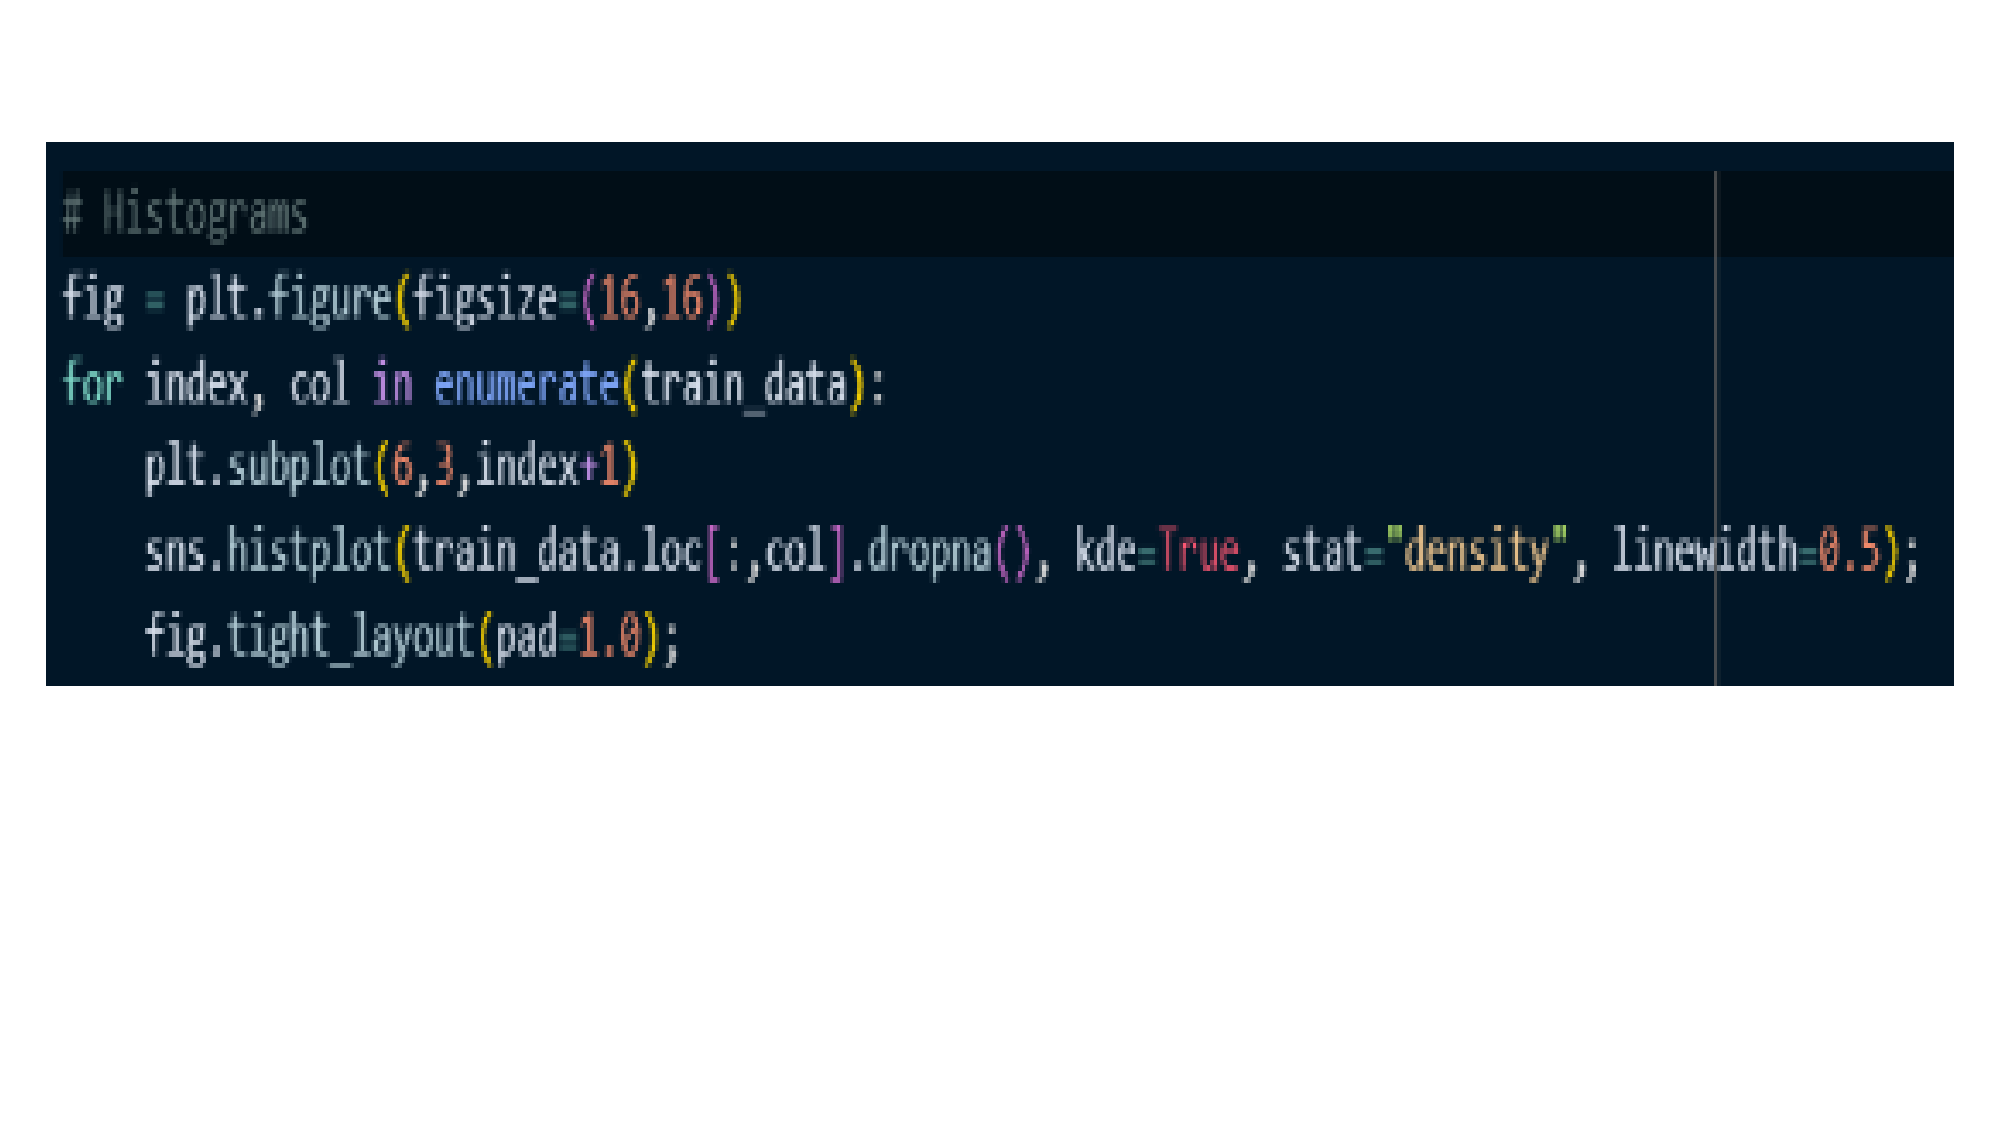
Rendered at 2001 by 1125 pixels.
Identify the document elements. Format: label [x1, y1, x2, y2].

picture [46, 136, 1954, 686]
